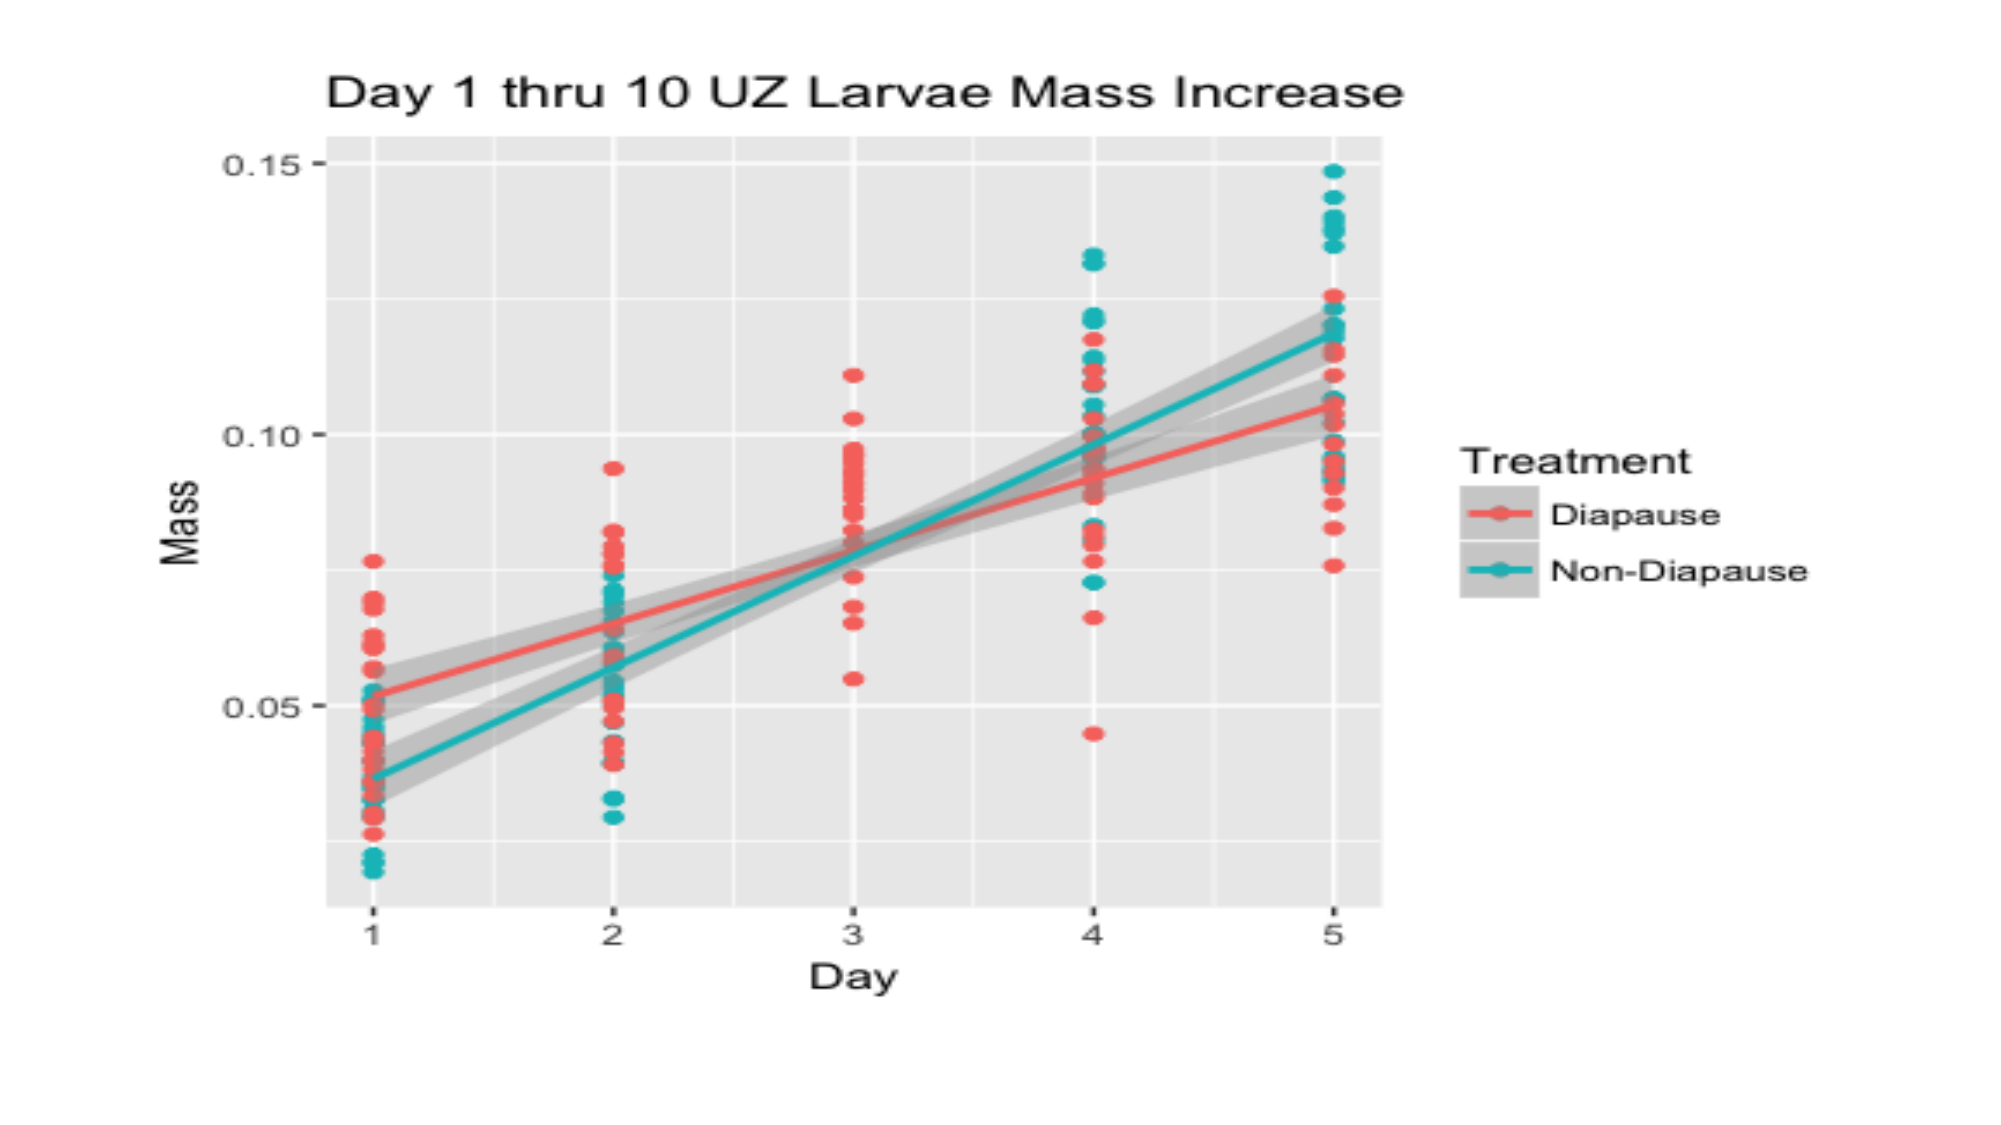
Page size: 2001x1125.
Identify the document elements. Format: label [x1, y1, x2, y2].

picture [137, 59, 1863, 1014]
